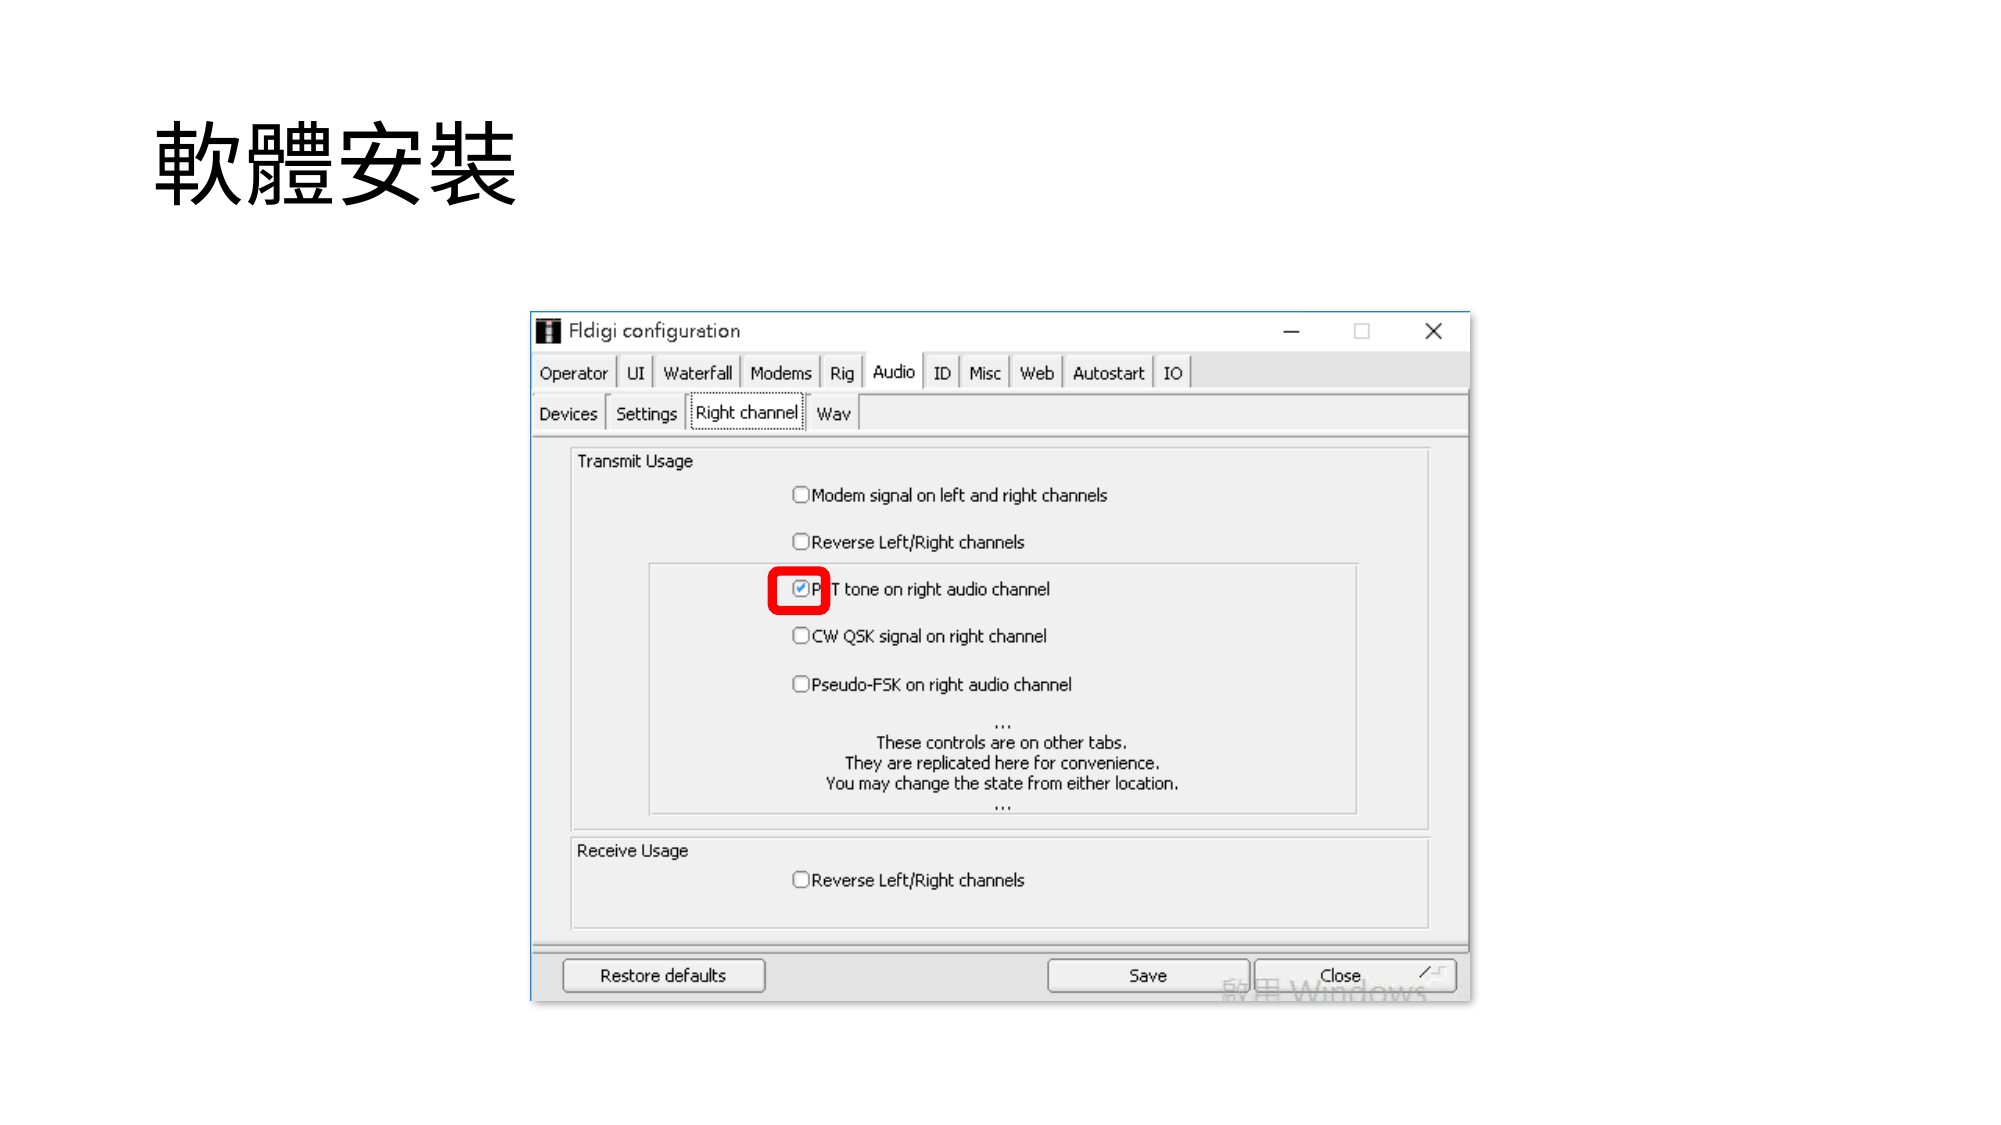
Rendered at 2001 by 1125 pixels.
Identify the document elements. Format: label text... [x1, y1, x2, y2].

picture [530, 311, 1470, 1001]
title 軟體安裝 [137, 59, 1863, 278]
